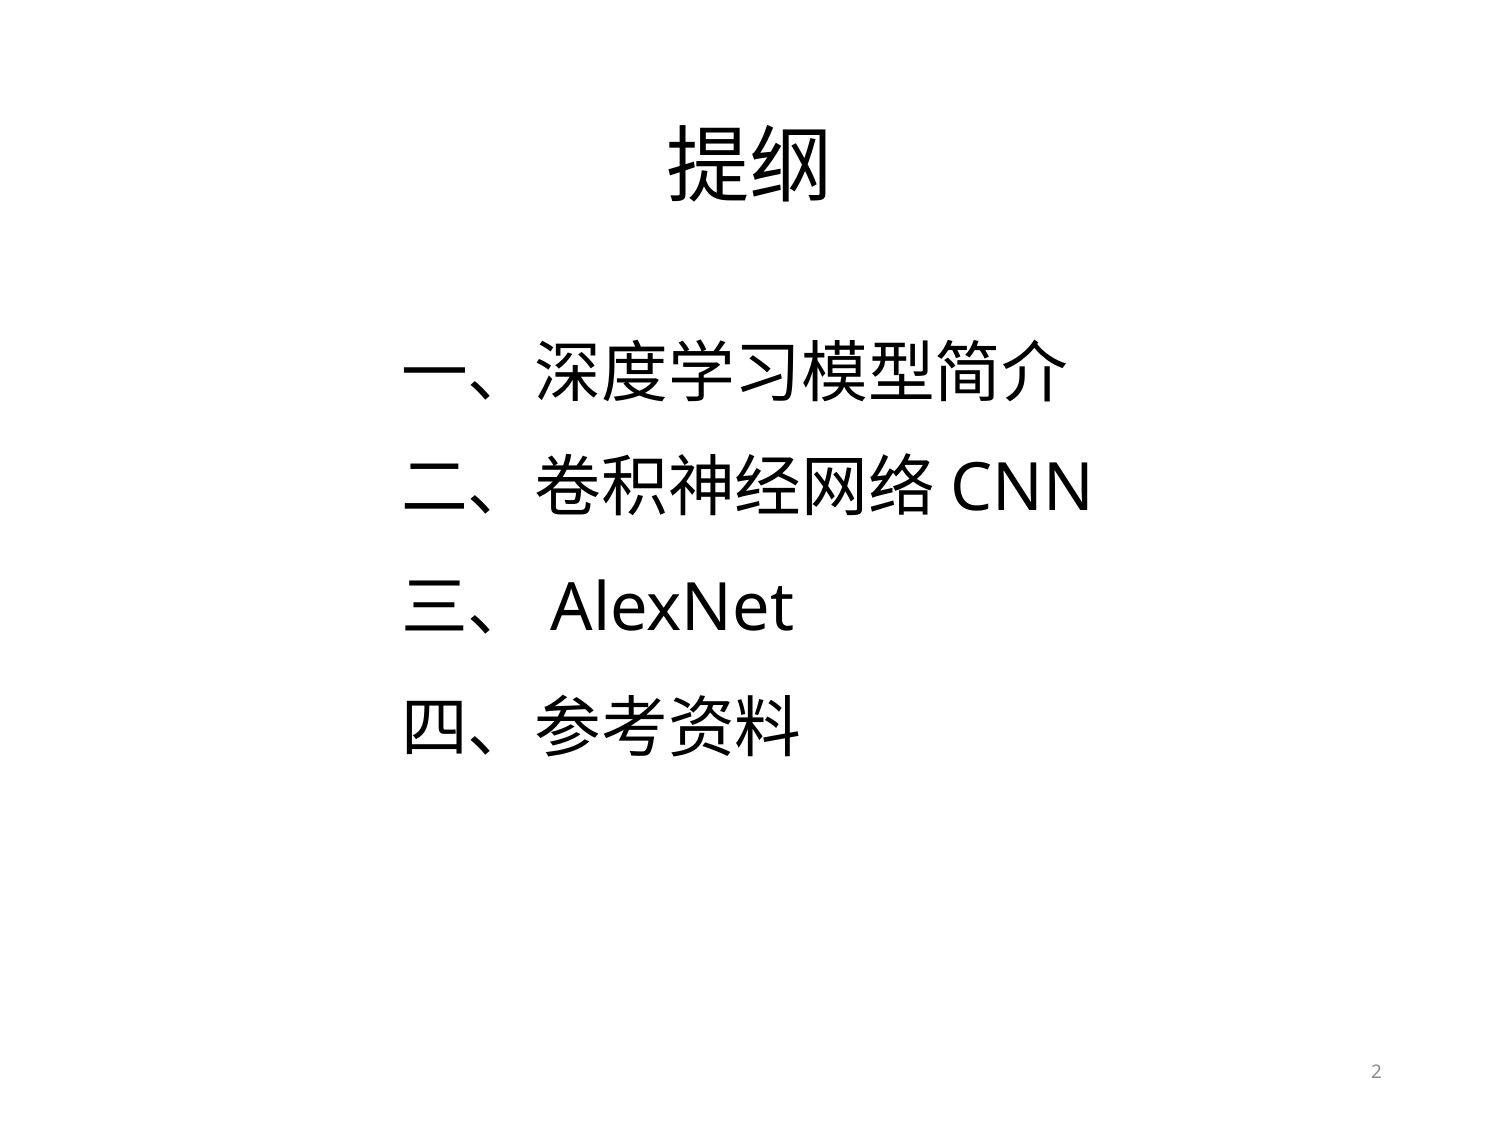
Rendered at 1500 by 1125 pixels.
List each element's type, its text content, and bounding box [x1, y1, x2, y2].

text_box 三、AlexNet [386, 556, 1166, 652]
text_box 一、深度学习模型简介 [386, 322, 1166, 417]
text_box 二、卷积神经网络CNN [386, 436, 1166, 532]
slide_number 2 [1059, 1042, 1397, 1103]
title 提纲 [103, 59, 1397, 278]
text_box 四、参考资料 [386, 676, 1166, 772]
